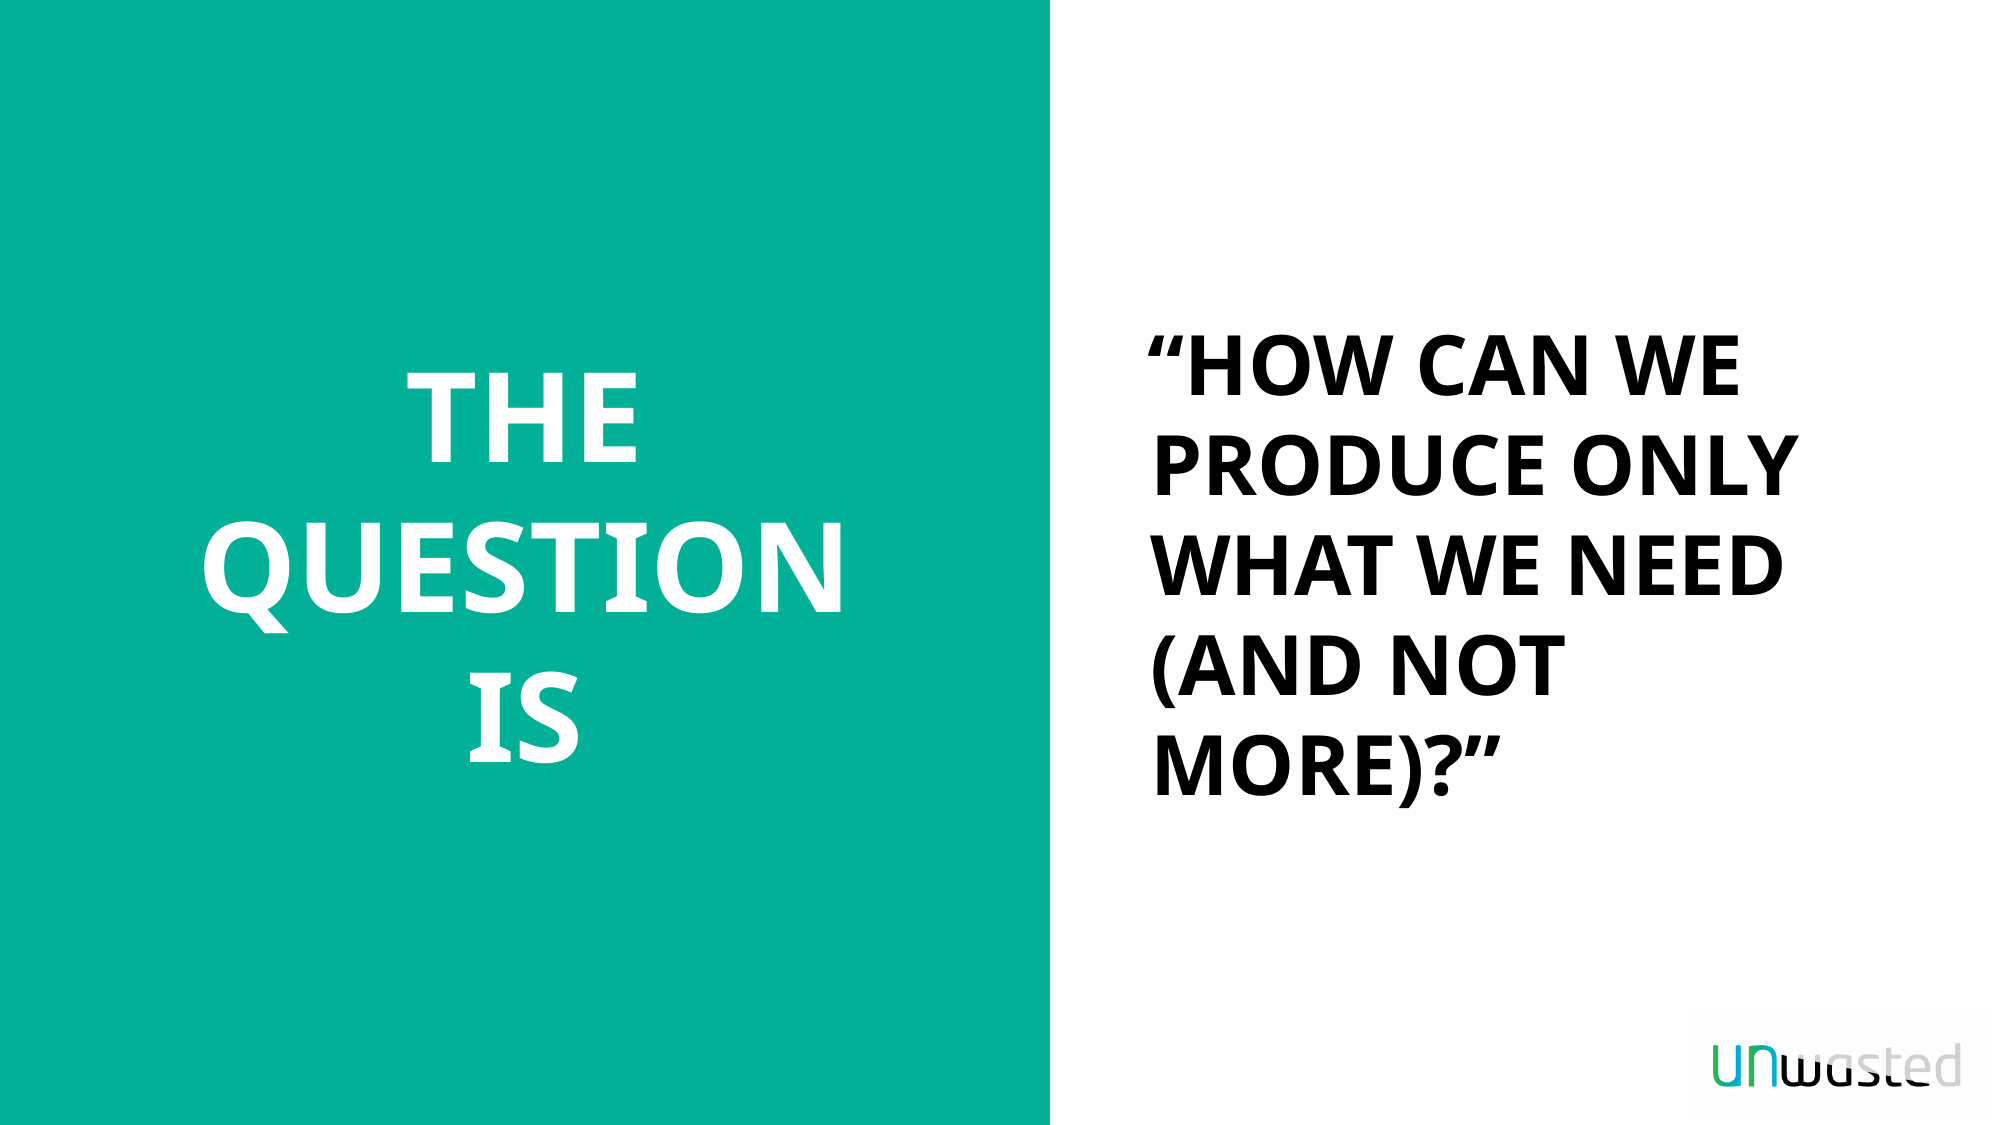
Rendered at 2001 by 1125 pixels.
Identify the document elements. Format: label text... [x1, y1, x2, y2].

text_box “HOW CAN WE PRODUCE ONLY WHAT WE NEED (AND NOT MORE)?” [1132, 305, 1941, 820]
text_box THE QUESTION IS [182, 330, 868, 795]
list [1687, 1010, 1991, 1117]
text_box [0, 0, 1051, 1125]
